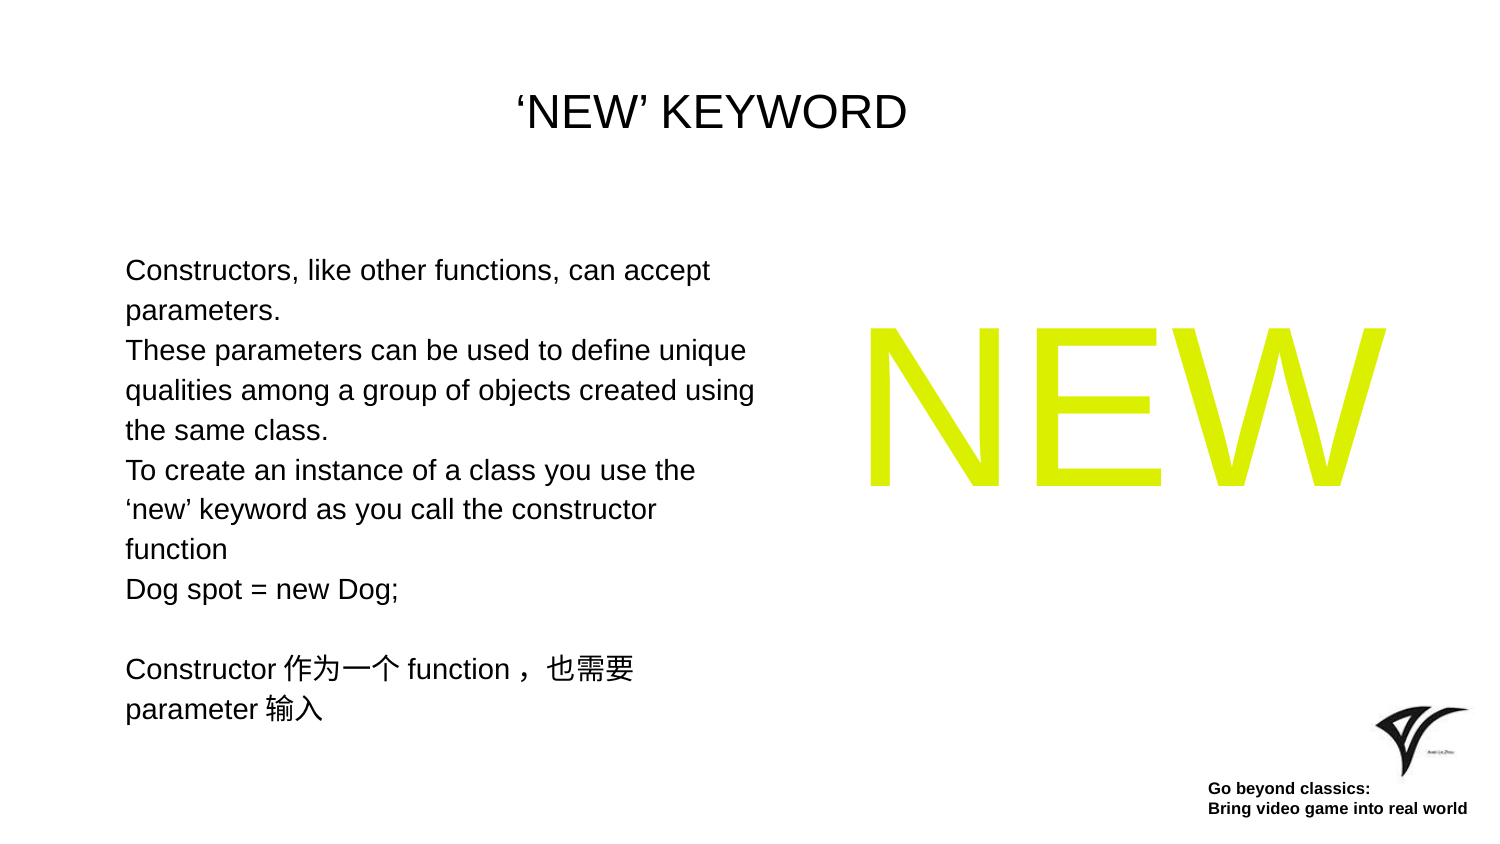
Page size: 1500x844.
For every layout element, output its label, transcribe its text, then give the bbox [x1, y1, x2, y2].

title ‘NEW’ KEYWORD [160, 80, 1340, 222]
picture [1344, 671, 1483, 810]
text_box Constructors, like other functions, can accept parameters. These parameters can be used to define unique qualities among a group of objects created using the same class. To create an instance of a class you use the ‘new’ keyword as you call the constructor function Dog spot = new Dog; Constructor作为一个function，也需要parameter输入 [124, 246, 771, 726]
text_box NEW [844, 253, 1397, 537]
